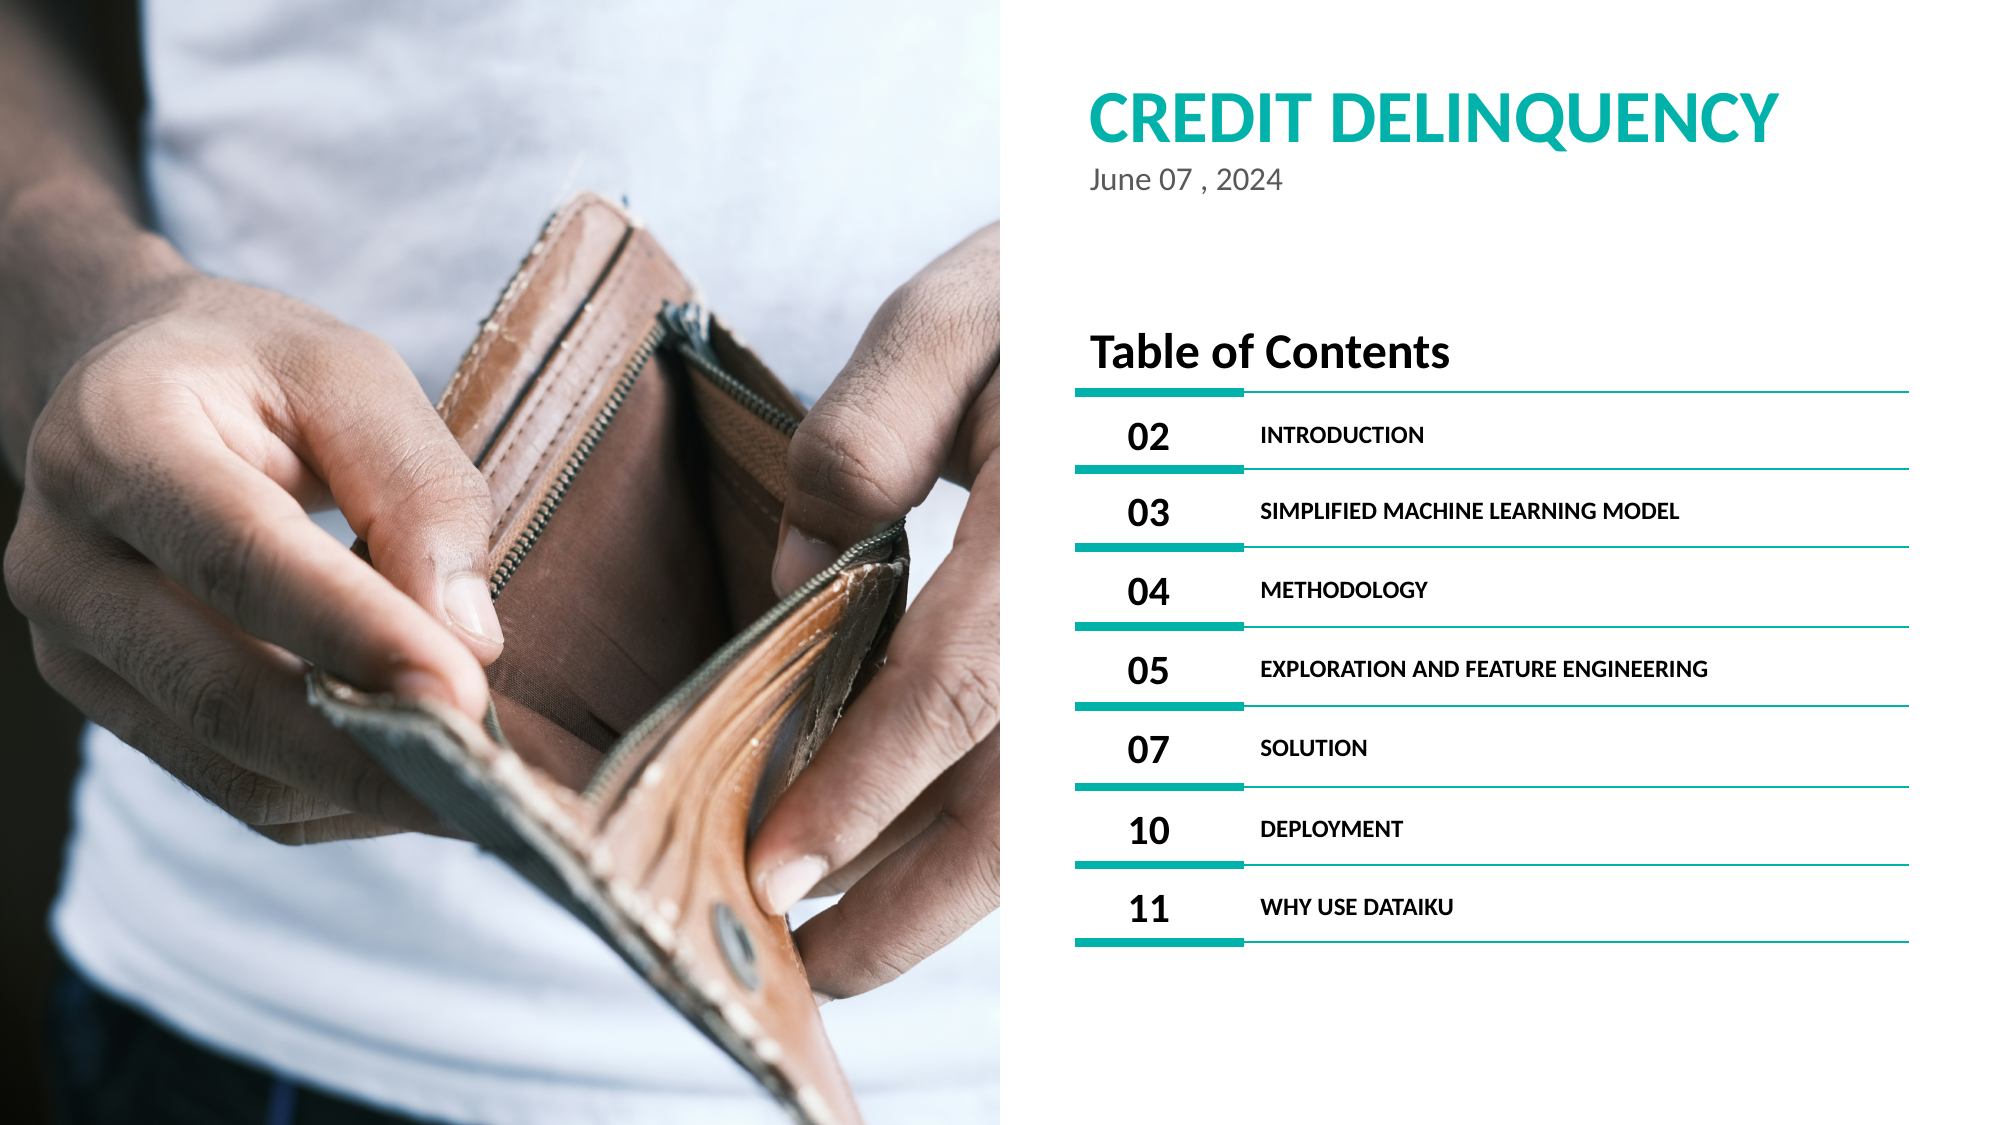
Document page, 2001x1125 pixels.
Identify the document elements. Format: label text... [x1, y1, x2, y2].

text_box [1074, 786, 1910, 861]
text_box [1074, 391, 1910, 467]
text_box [1074, 705, 1910, 781]
title Table of Contents [1075, 307, 1875, 387]
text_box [1074, 468, 1910, 544]
picture [0, 0, 1001, 1125]
text_box CREDIT DELINQUENCY June 07 , 2024 [1075, 60, 1847, 205]
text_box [1074, 864, 1910, 939]
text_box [1074, 546, 1910, 622]
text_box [1074, 626, 1910, 701]
